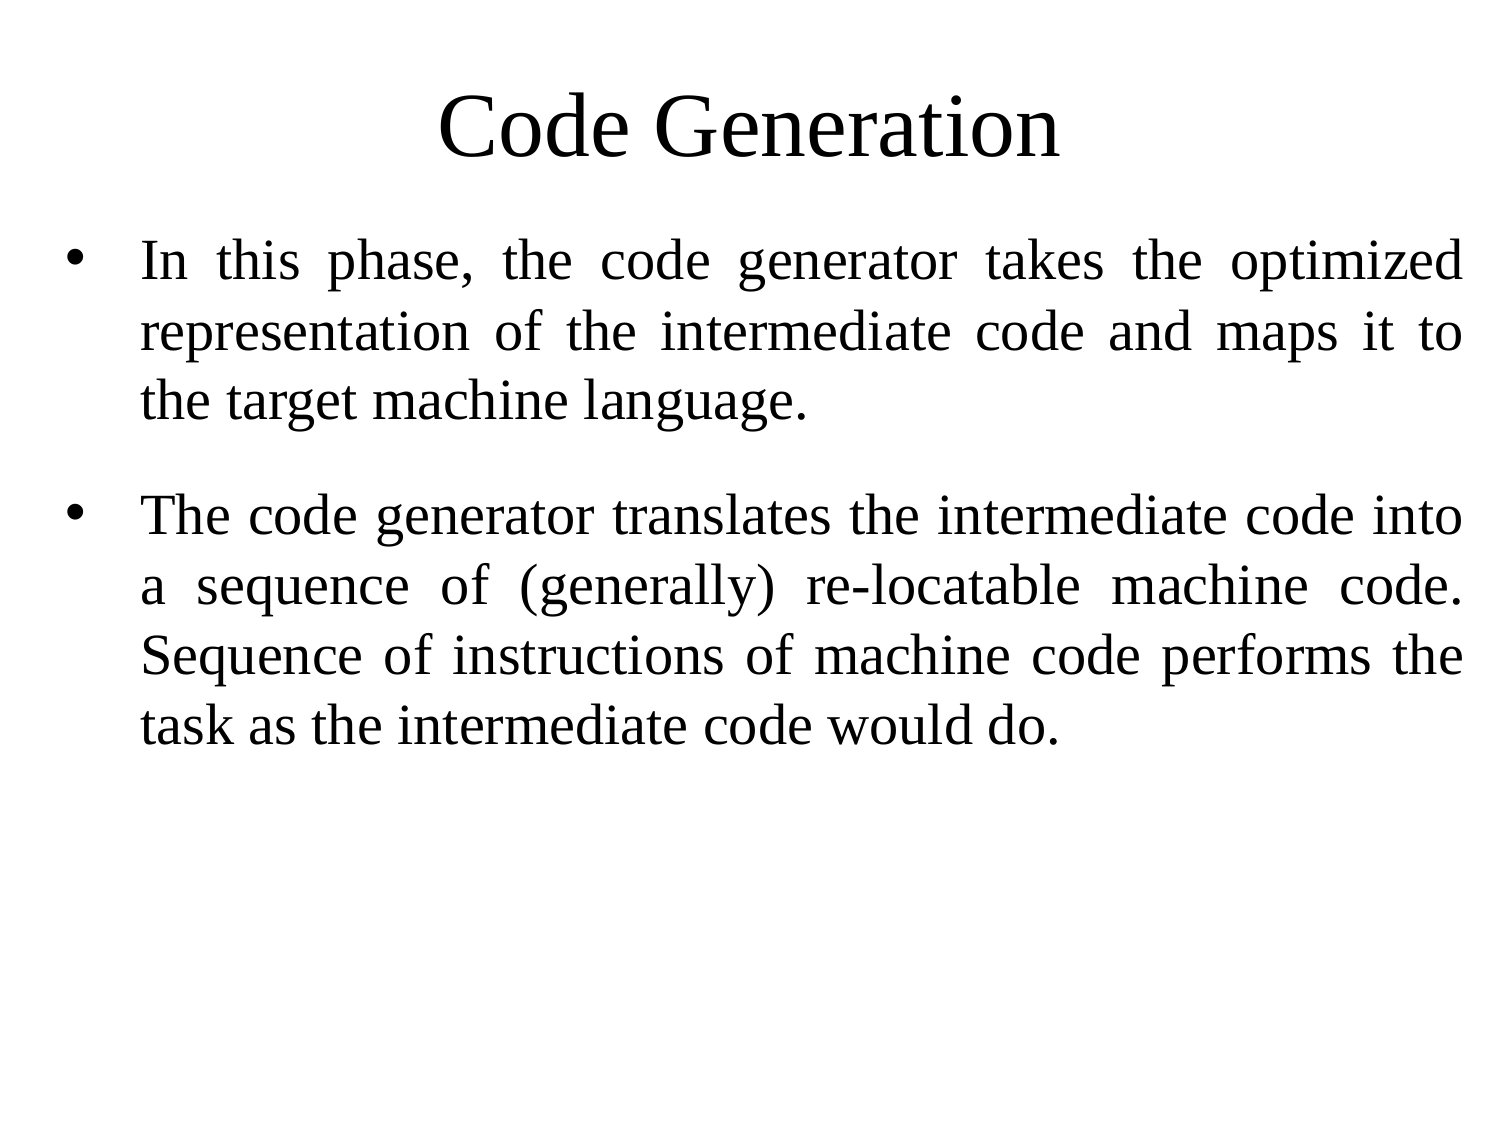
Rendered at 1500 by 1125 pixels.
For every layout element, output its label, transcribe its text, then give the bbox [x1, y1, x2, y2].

text_box Code Generation [112, 26, 1388, 213]
text_box In this phase, the code generator takes the optimized representation of the intermediate code and maps it to the target machine language. The code generator translates the intermediate code into a sequence of (generally) re-locatable machine code. Sequence of instructions of machine code performs the task as the intermediate code would do. [50, 213, 1480, 1000]
